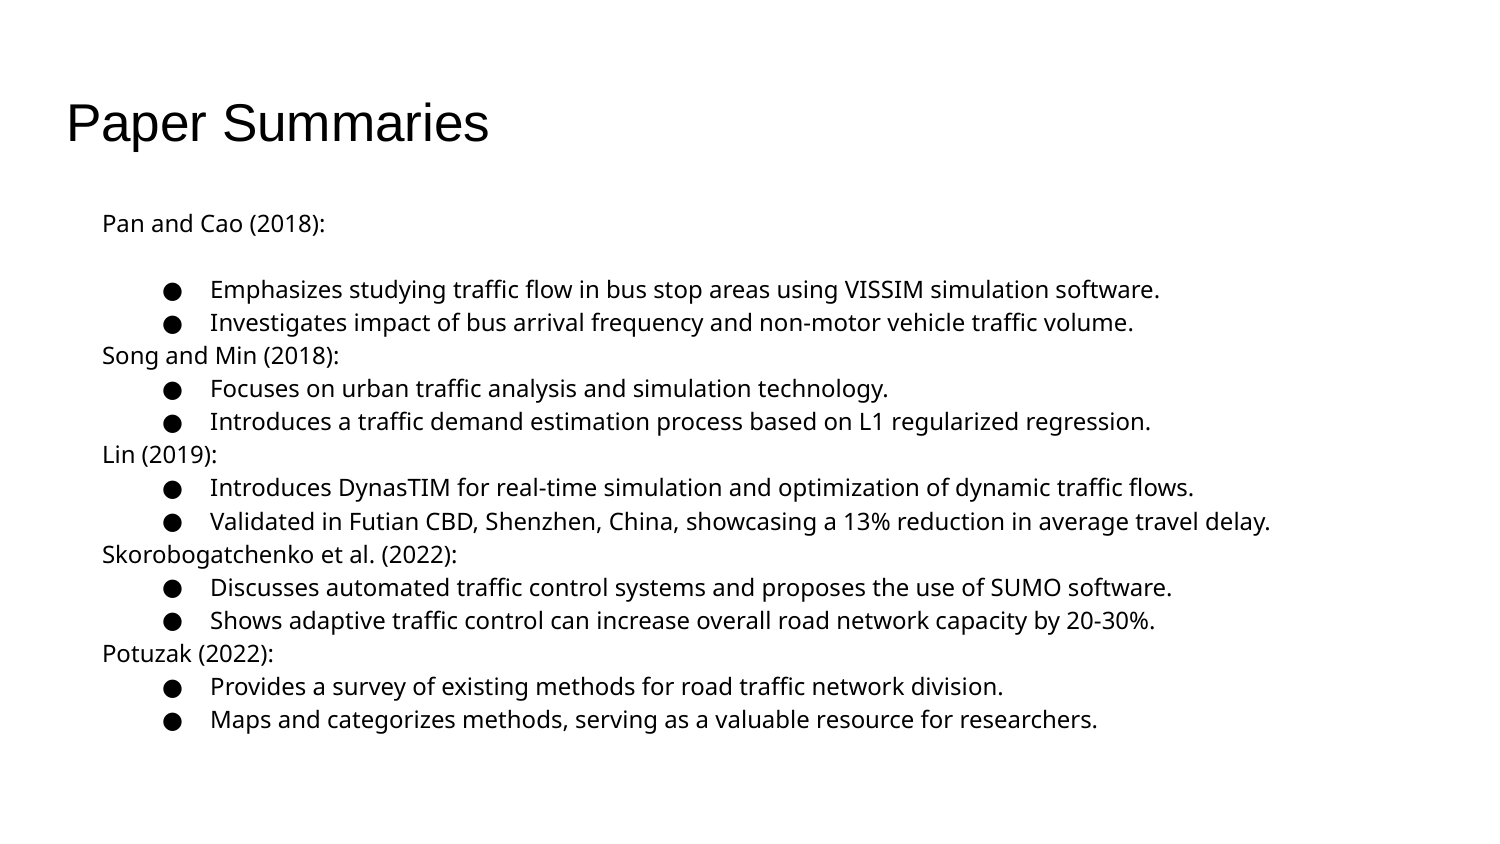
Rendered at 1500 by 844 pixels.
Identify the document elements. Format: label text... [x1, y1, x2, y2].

list Pan and Cao (2018): Emphasizes studying traffic flow in bus stop areas using VISSIM simulation software. Investigates impact of bus arrival frequency and non-motor vehicle traffic volume. Song and Min (2018): Focuses on urban traffic analysis and simulation technology. Introduces a traffic demand estimation process based on L1 regularized regression. Lin (2019): Introduces DynasTIM for real-time simulation and optimization of dynamic traffic flows. Validated in Futian CBD, Shenzhen, China, showcasing a 13% reduction in average travel delay. Skorobogatchenko et al. (2022): Discusses automated traffic control systems and proposes the use of SUMO software. Shows adaptive traffic control can increase overall road network capacity by 20-30%. Potuzak (2022): Provides a survey of existing methods for road traffic network division. Maps and categorizes methods, serving as a valuable resource for researchers. [51, 189, 1449, 750]
title Paper Summaries [51, 72, 1449, 167]
